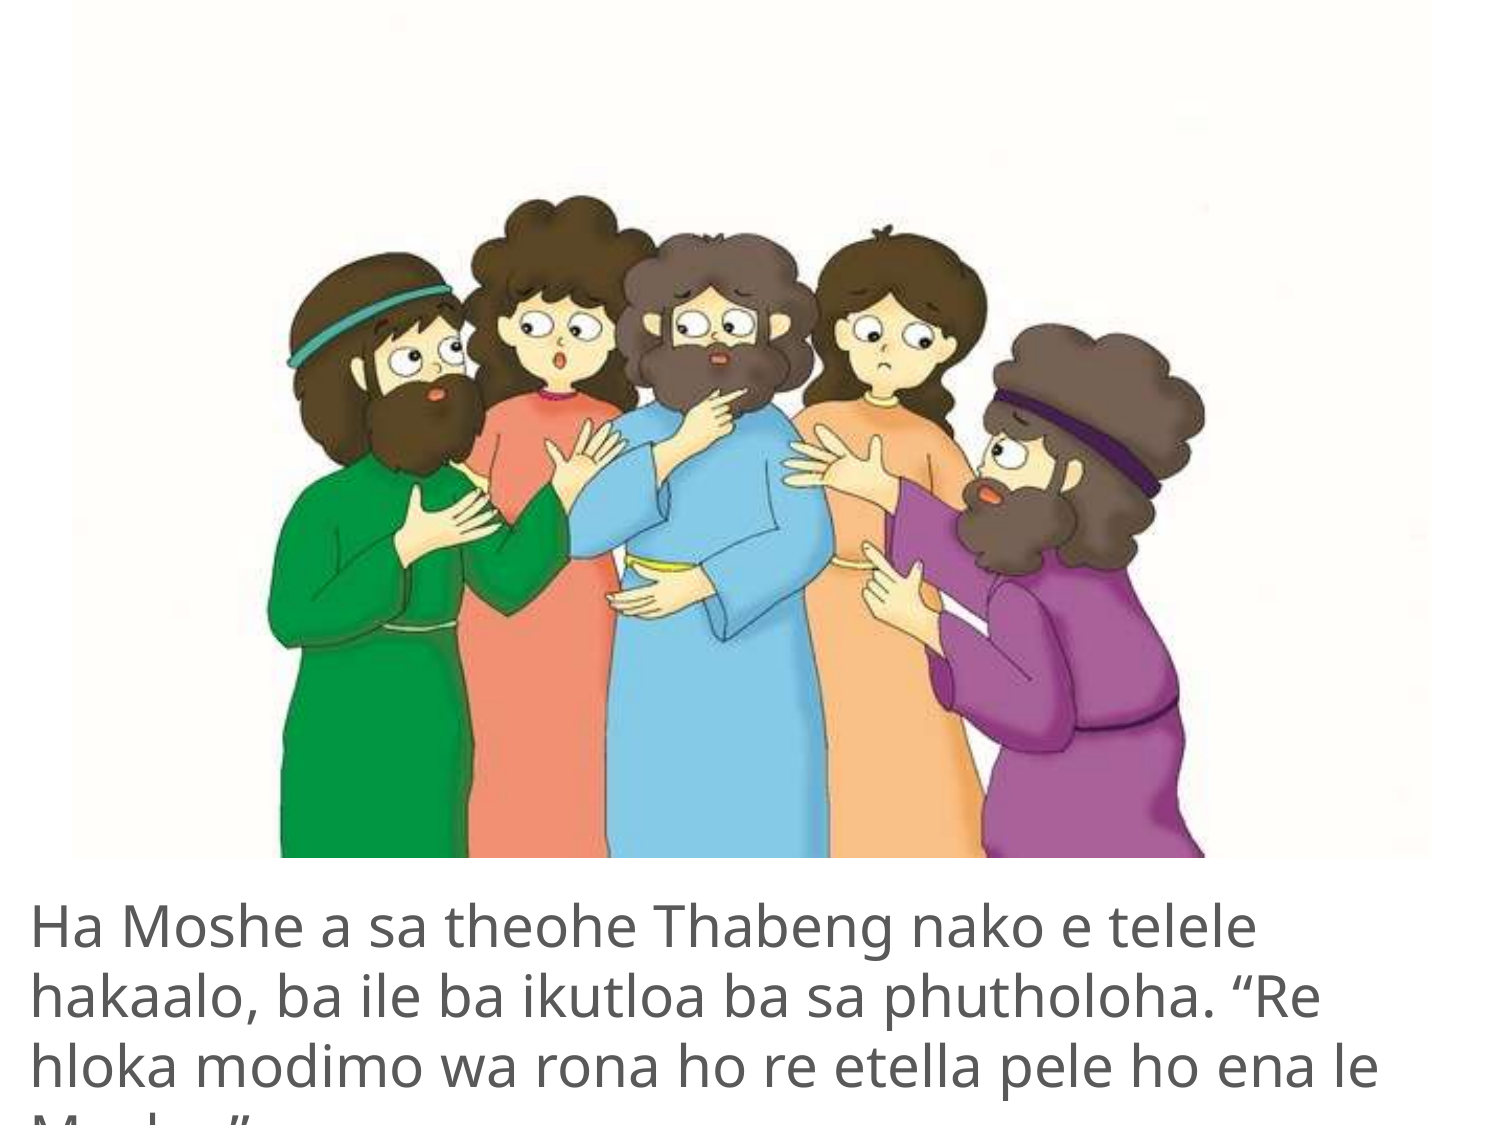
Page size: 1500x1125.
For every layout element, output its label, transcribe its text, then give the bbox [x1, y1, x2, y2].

picture [72, 0, 1431, 858]
text_box Ha Moshe a sa theohe Thabeng nako e telele hakaalo, ba ile ba ikutloa ba sa phutholoha. “Re hloka modimo wa rona ho re etella pele ho ena le Moshe.” [14, 881, 1486, 1125]
